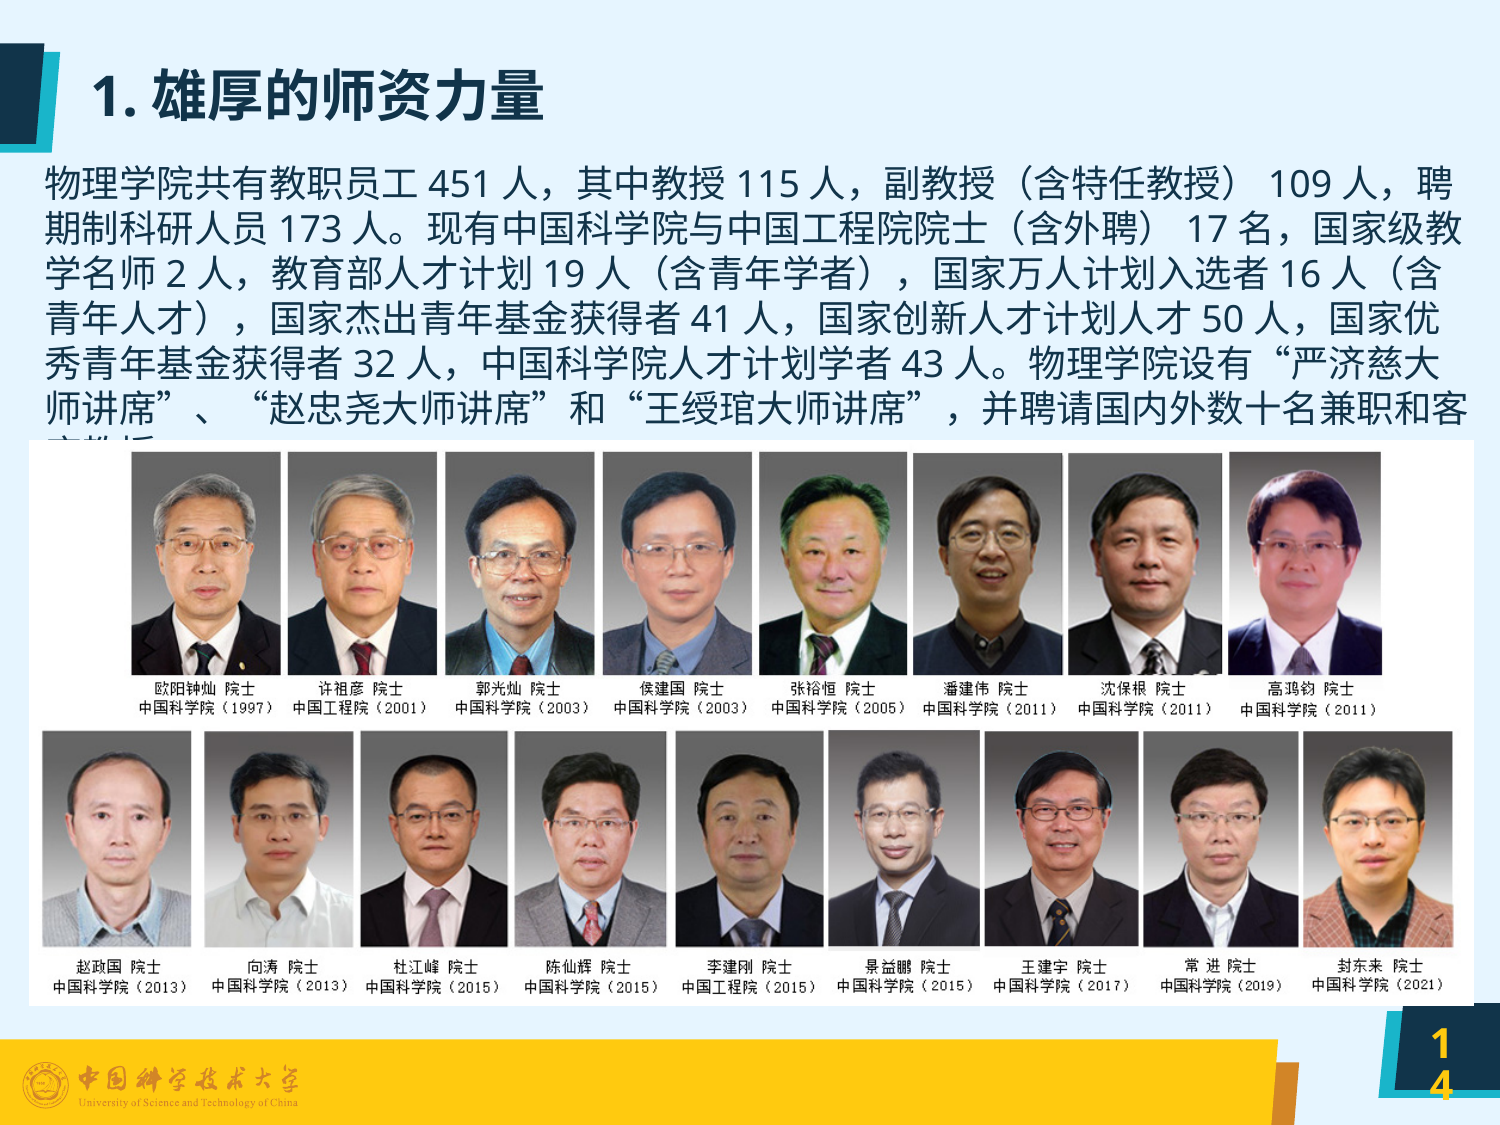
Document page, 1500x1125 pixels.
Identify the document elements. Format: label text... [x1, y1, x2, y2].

picture [29, 440, 1474, 1006]
title 1.雄厚的师资力量 [75, 43, 1397, 152]
slide_number 14 [1414, 1007, 1491, 1084]
text_box 物理学院共有教职员工451人，其中教授115人，副教授（含特任教授）109人，聘期制科研人员173人。现有中国科学院与中国工程院院士（含外聘）17名，国家级教学名师2人，教育部人才计划19人（含青年学者），国家万人计划入选者16人（含青年人才），国家杰出青年基金获得者41人，国家创新人才计划人才50人，国家优秀青年基金获得者32人，中国科学院人才计划学者43人。物理学院设有“严济慈大师讲席”、“赵忠尧大师讲席”和“王绶琯大师讲席”，并聘请国内外数十名兼职和客座教授。 [29, 152, 1491, 483]
